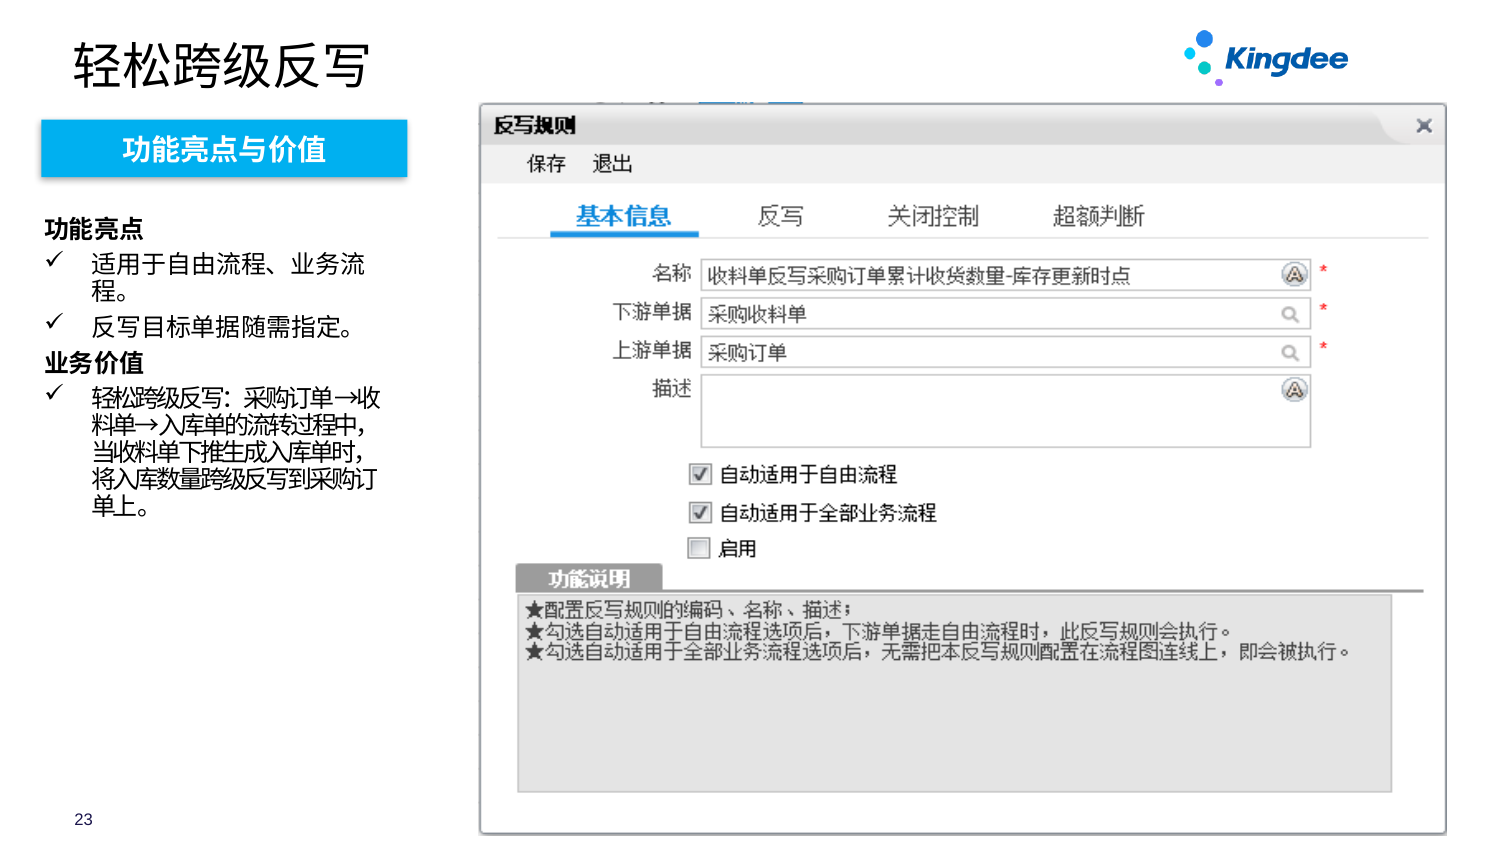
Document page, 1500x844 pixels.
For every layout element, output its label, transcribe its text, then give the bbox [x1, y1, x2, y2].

picture [477, 102, 1448, 836]
text_box 功能亮点 适用于自由流程、业务流程。 反写目标单据随需指定。 业务价值 轻松跨级反写：采购订单→收料单→ 入库单的流转过程中，当收料单下推生成入库单时，将入库数量跨级反写到采购订单上。 [29, 209, 408, 633]
text_box 功能亮点与价值 [41, 119, 408, 178]
title 轻松跨级反写 [72, 33, 1452, 121]
